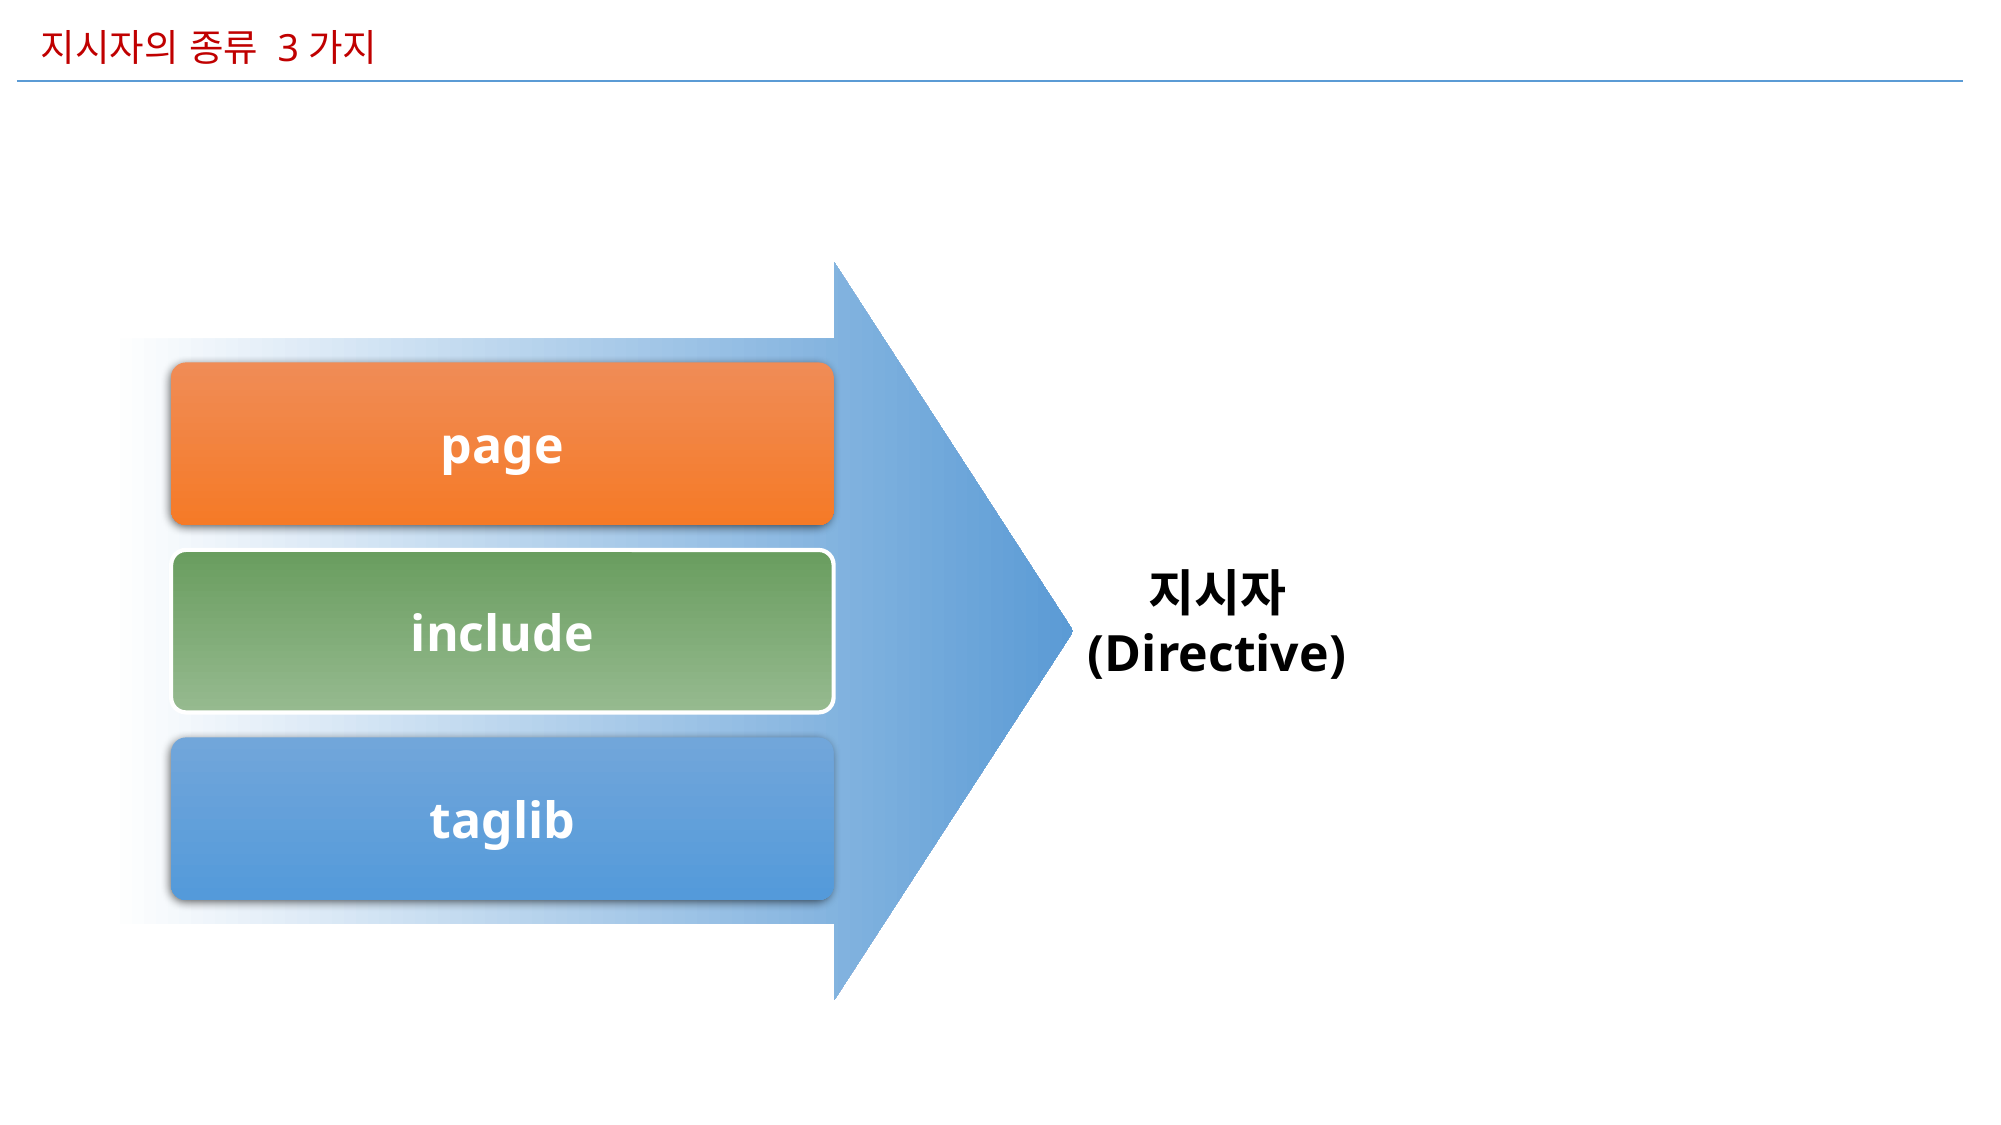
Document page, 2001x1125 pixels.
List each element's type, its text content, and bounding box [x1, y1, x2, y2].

text_box taglib [171, 737, 834, 900]
text_box 지시자의 종류 3가지 [25, 16, 729, 77]
text_box include [171, 549, 834, 713]
text_box 지시자 (Directive) [1010, 515, 1424, 728]
text_box [108, 262, 1015, 1000]
text_box page [171, 362, 834, 525]
